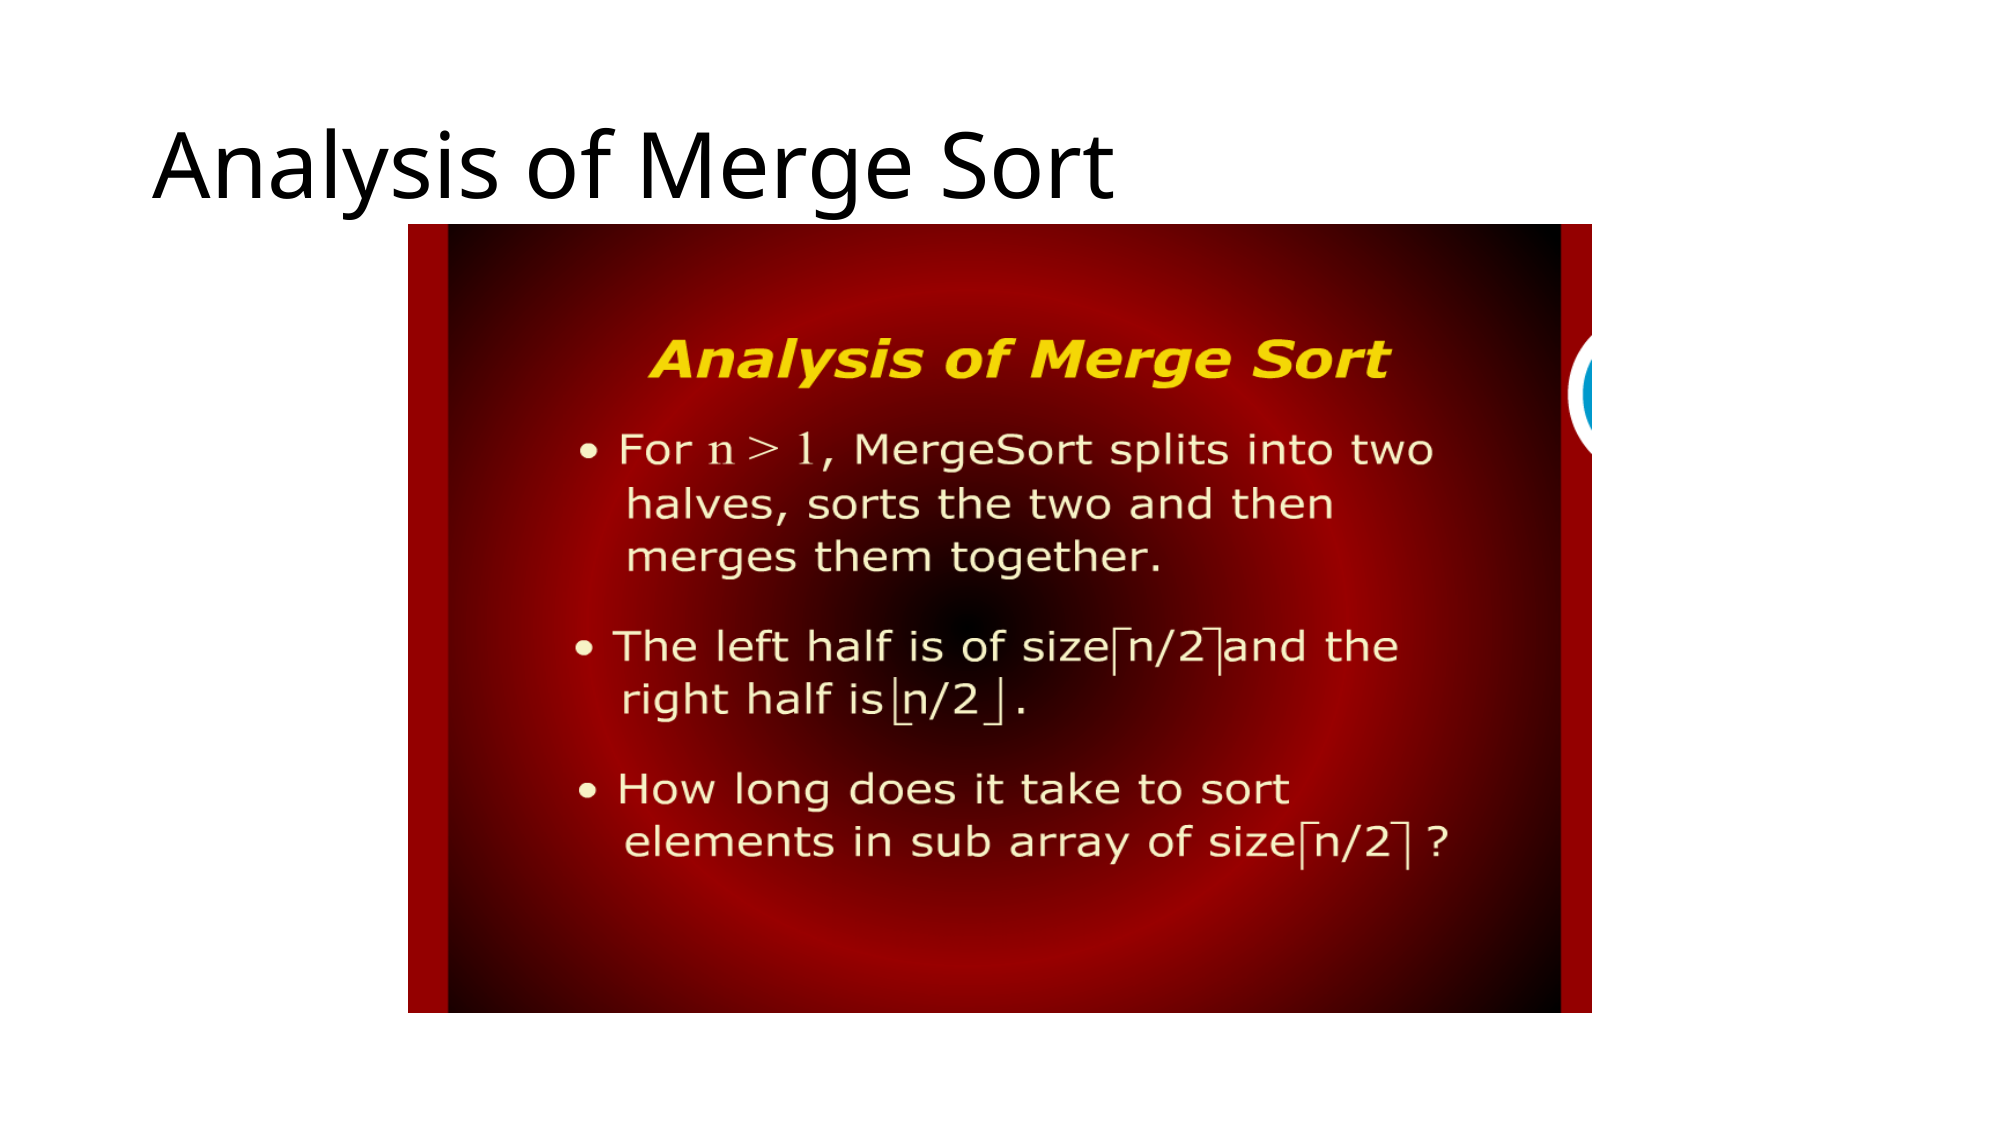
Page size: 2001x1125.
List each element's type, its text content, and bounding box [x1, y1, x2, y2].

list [408, 224, 1592, 1013]
title Analysis of Merge Sort [137, 59, 1863, 278]
